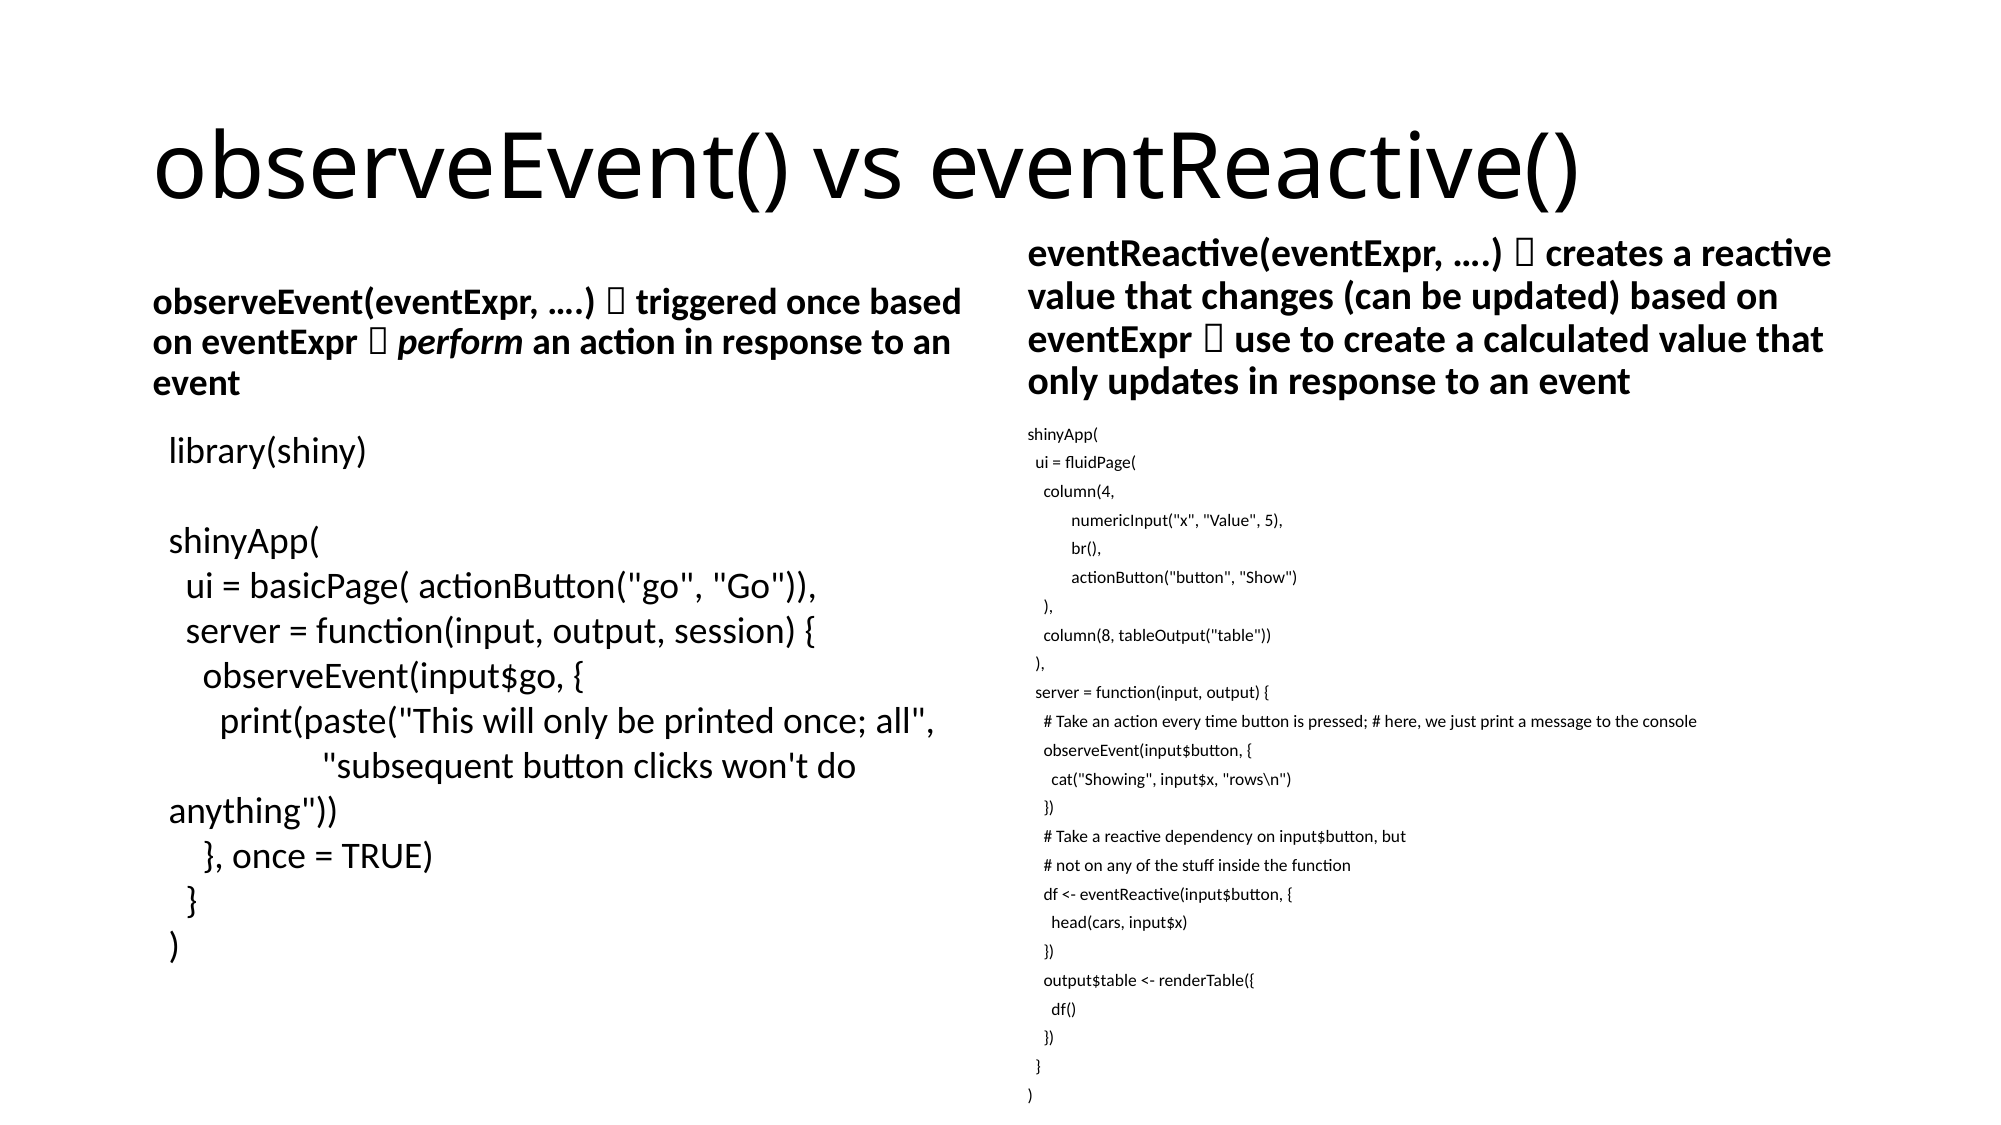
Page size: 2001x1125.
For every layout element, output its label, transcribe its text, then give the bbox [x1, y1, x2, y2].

title observeEvent() vs eventReactive() [137, 59, 1863, 278]
list eventReactive(eventExpr, ….)  creates a reactive value that changes (can be updated) based on eventExpr  use to create a calculated value that only updates in response to an event [1012, 221, 1863, 410]
list shinyApp( ui = fluidPage( column(4, numericInput("x", "Value", 5), br(), actionButton("button", "Show") ), column(8, tableOutput("table")) ), server = function(input, output) { # Take an action every time button is pressed; # here, we just print a message to the console observeEvent(input$button, { cat("Showing", input$x, "rows\n") }) # Take a reactive dependency on input$button, but # not on any of the stuff inside the function df <- eventReactive(input$button, { head(cars, input$x) }) output$table <- renderTable({ df() }) } ) [1012, 410, 1863, 1122]
list observeEvent(eventExpr, ….)  triggered once based on eventExpr  perform an action in response to an event [137, 275, 984, 411]
text_box library(shiny) shinyApp( ui = basicPage( actionButton("go", "Go")), server = function(input, output, session) { observeEvent(input$go, { print(paste("This will only be printed once; all", "subsequent button clicks won't do anything")) }, once = TRUE) } ) [153, 418, 988, 1019]
